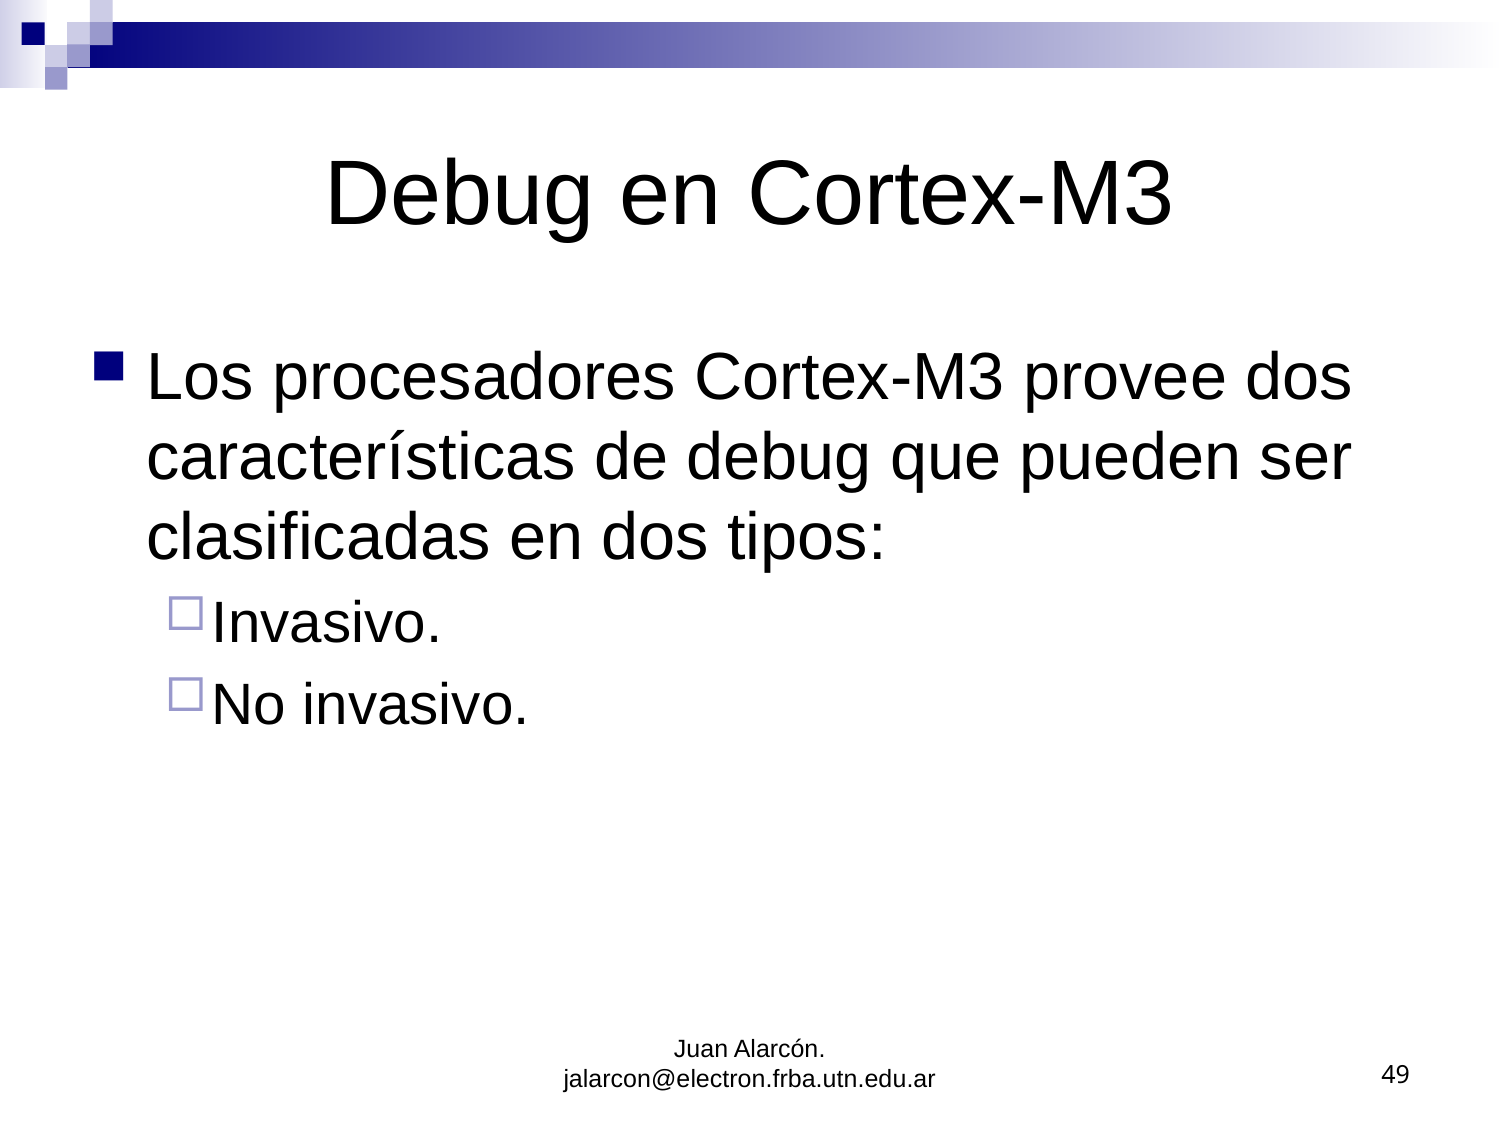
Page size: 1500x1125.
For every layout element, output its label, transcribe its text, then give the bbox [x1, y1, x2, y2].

list Los procesadores Cortex-M3 provee dos características de debug que pueden ser clasificadas en dos tipos: Invasivo. No invasivo. [75, 324, 1425, 963]
title Debug en Cortex-M3 [75, 75, 1425, 300]
slide_number 49 [1074, 1024, 1426, 1101]
footer Juan Alarcón. jalarcon@electron.frba.utn.edu.ar [512, 1024, 988, 1101]
